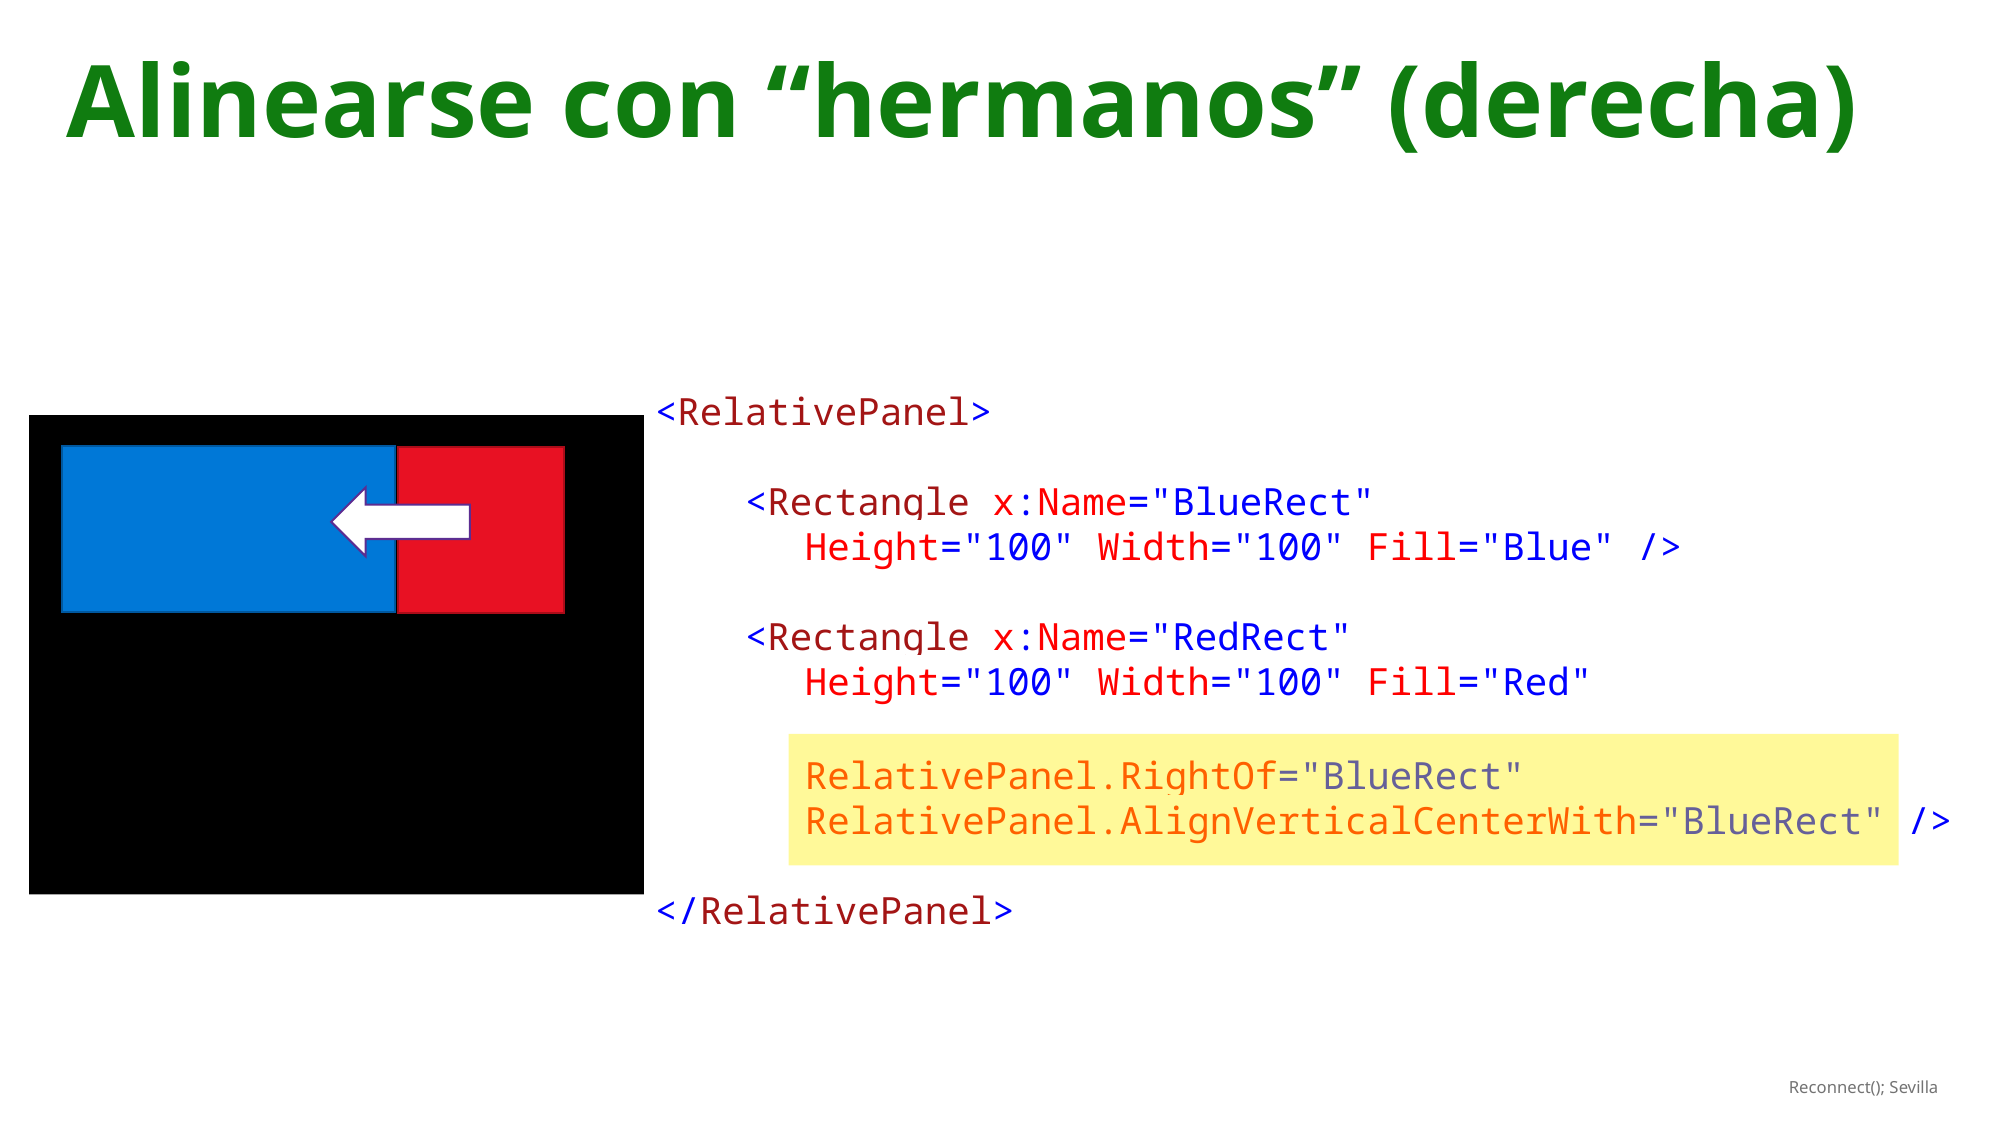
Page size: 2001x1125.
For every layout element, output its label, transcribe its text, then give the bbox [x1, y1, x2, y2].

text_box [61, 445, 396, 613]
text_box [787, 733, 1900, 866]
list <RelativePanel> <Rectangle x:Name="BlueRect" Height="100" Width="100" Fill="Blue" /> <Rectangle x:Name="RedRect" Height="100" Width="100" Fill="Red" RelativePanel.RightOf="BlueRect" RelativePanel.AlignVerticalCenterWith="BlueRect" /> </RelativePanel> [632, 194, 2000, 1125]
text_box [397, 446, 565, 614]
text_box [329, 484, 471, 559]
text_box [28, 414, 645, 895]
title Alinearse con “hermanos” (derecha) [44, 33, 1956, 195]
